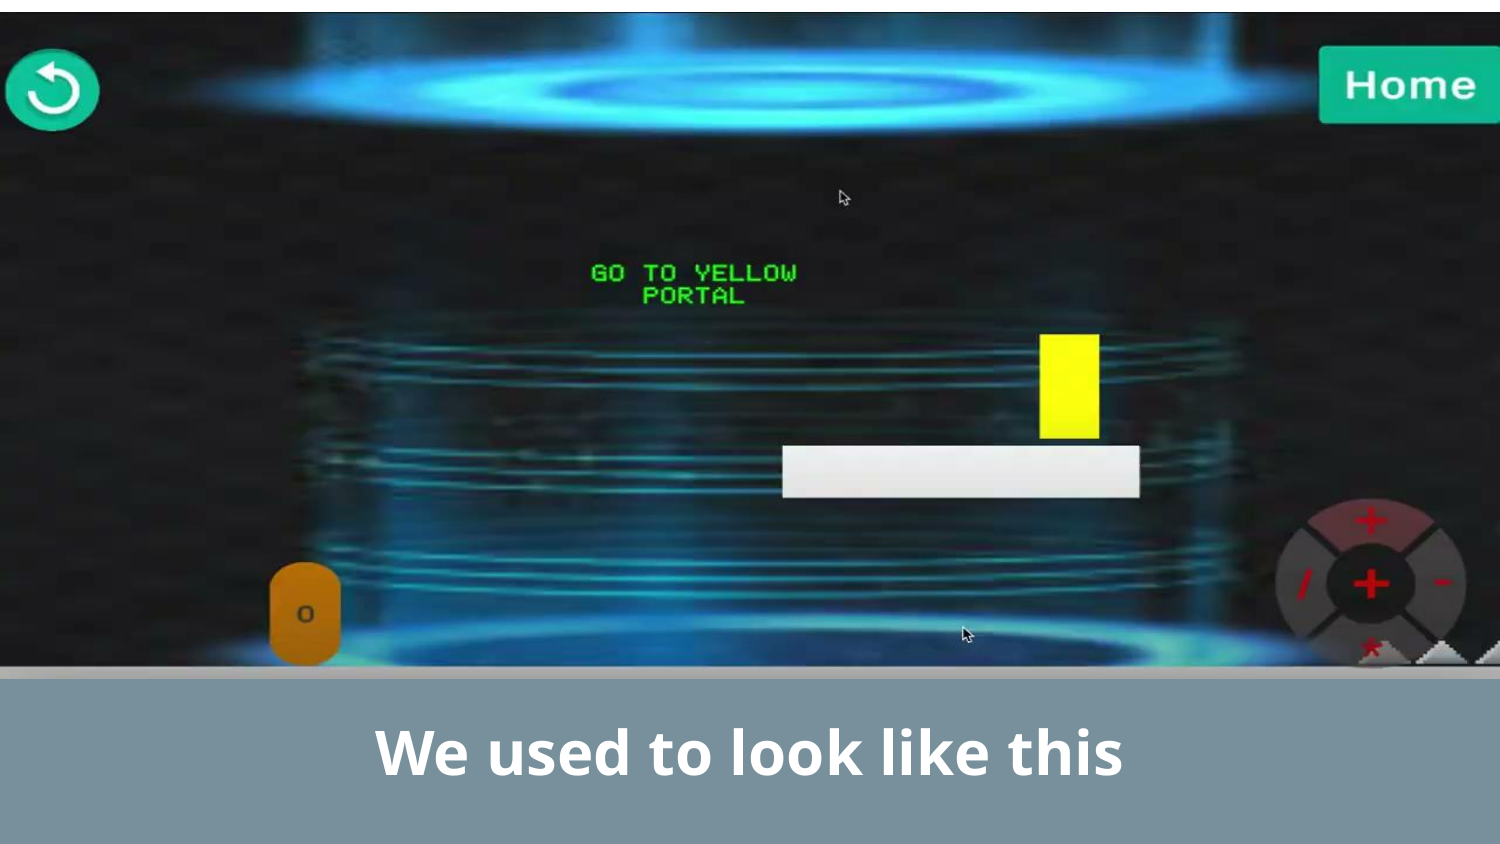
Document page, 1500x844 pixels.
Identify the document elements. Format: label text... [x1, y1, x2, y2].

picture [0, 12, 1500, 679]
subtitle We used to look like this [51, 693, 1449, 810]
